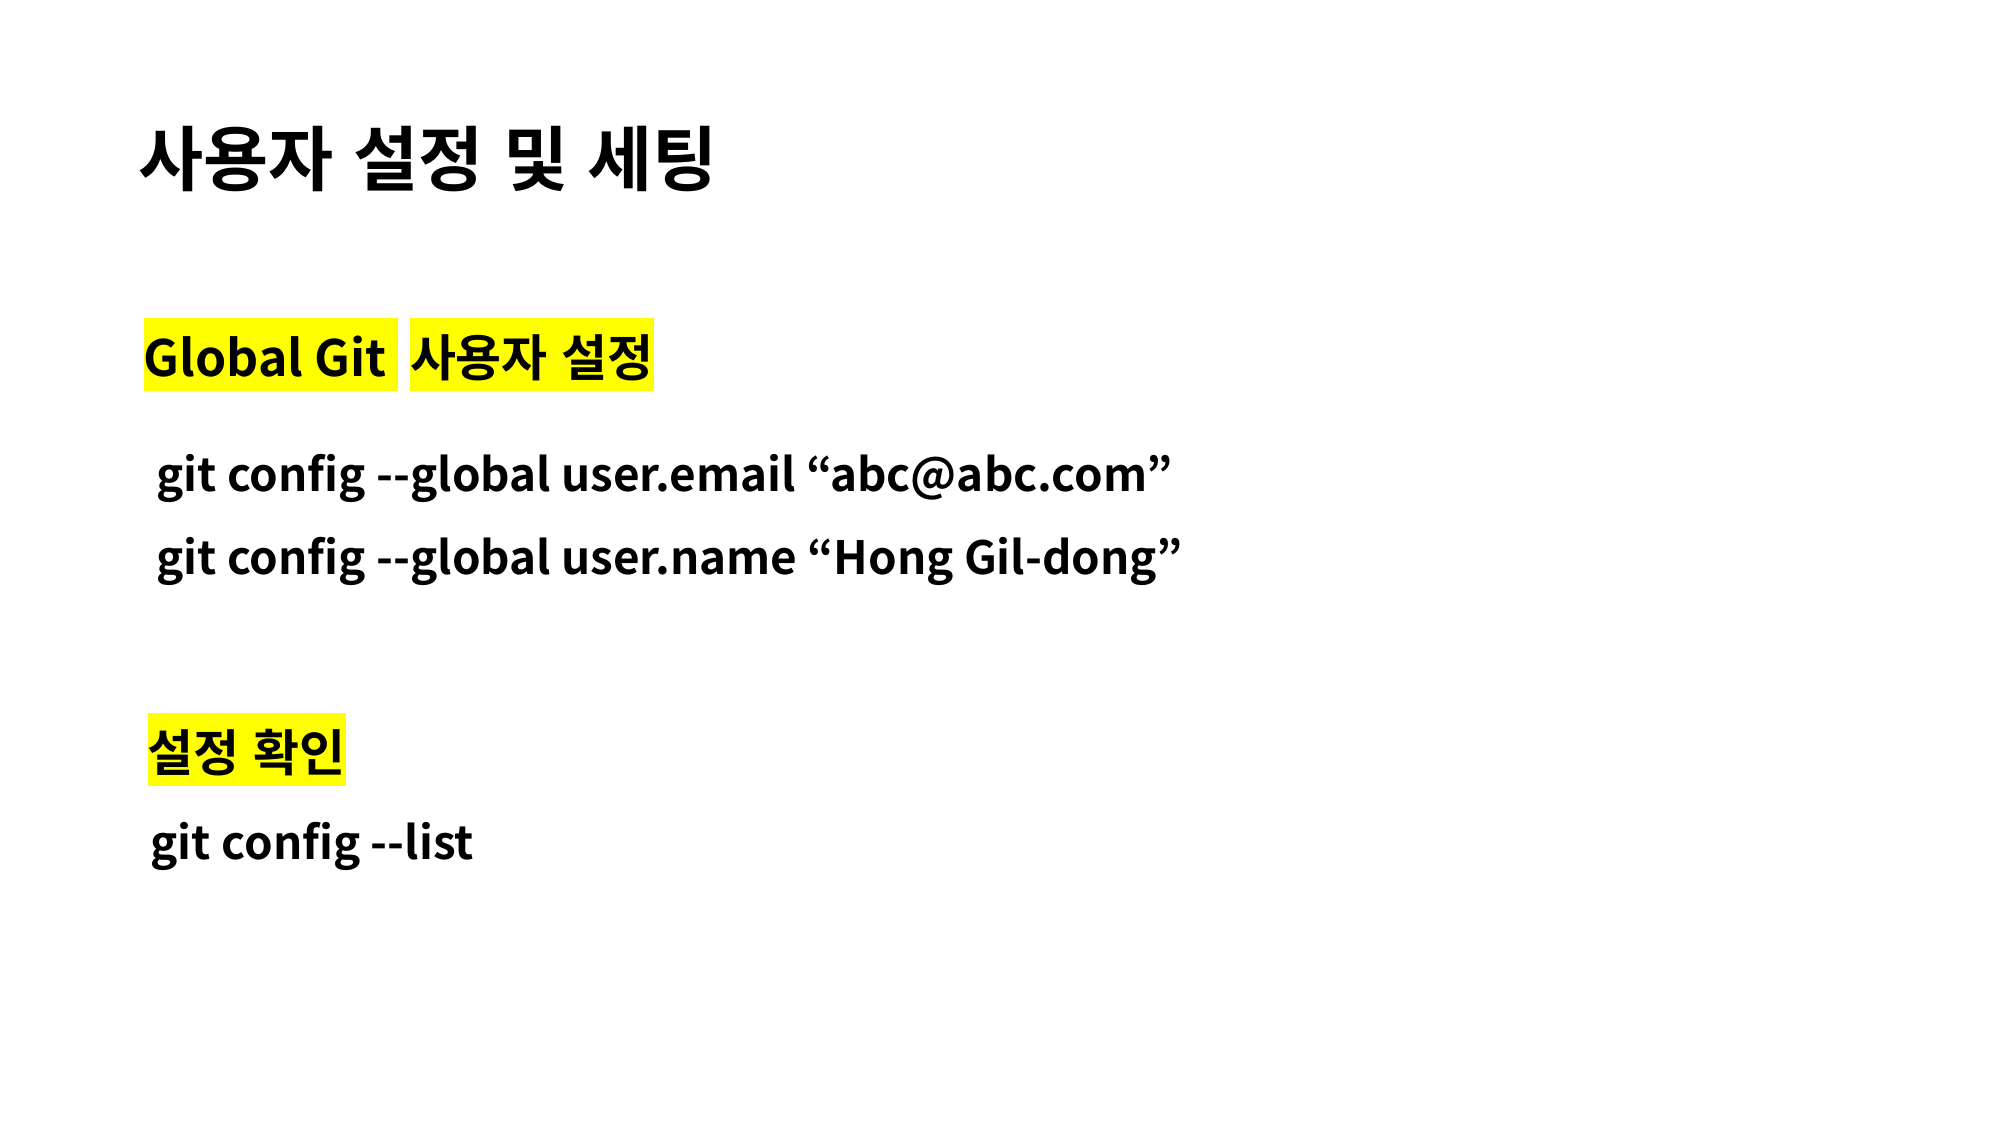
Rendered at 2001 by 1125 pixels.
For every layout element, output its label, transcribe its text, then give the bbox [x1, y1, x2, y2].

text_box git config --list [135, 806, 490, 877]
text_box 설정 확인 [132, 713, 361, 789]
text_box git config --global user.email “abc@abc.com” git config --global user.name “Hong Gil-dong” [141, 410, 1200, 591]
text_box 사용자 설정 및 세팅 [124, 107, 733, 207]
text_box Global Git 사용자 설정 [129, 318, 669, 394]
